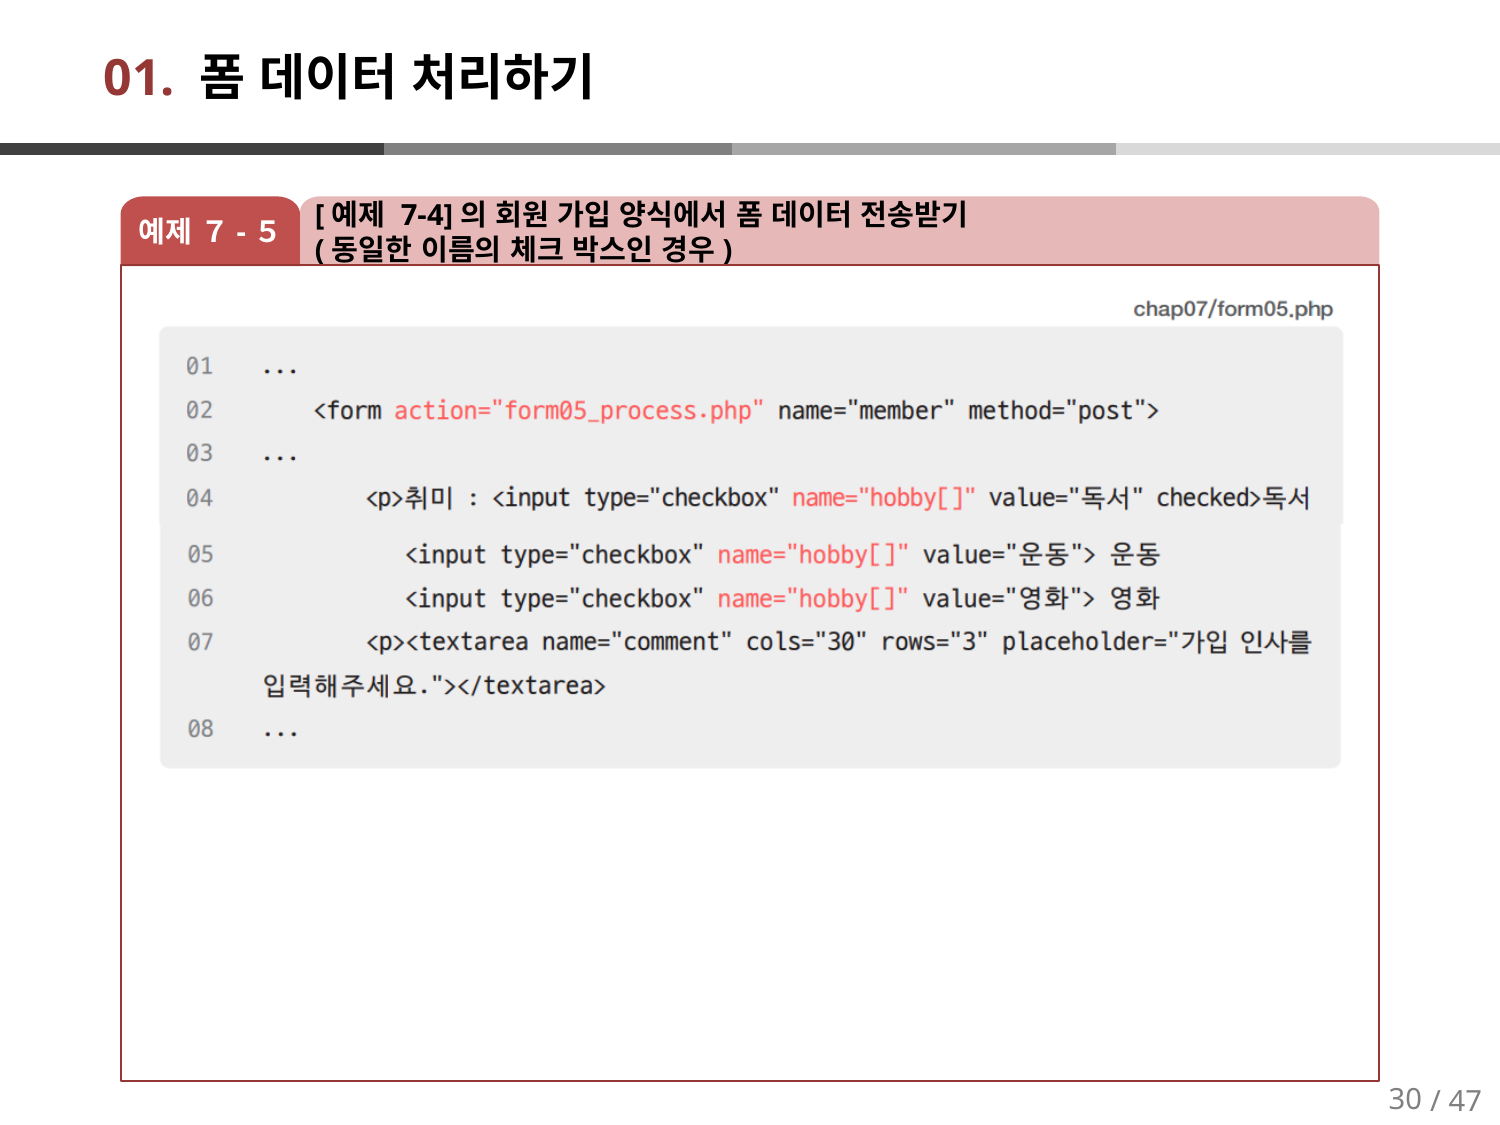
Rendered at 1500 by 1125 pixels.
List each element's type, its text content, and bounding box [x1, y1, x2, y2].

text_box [120, 196, 1380, 1081]
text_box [153, 283, 1347, 771]
title 01. 폼 데이터 처리하기 [88, 30, 1211, 121]
